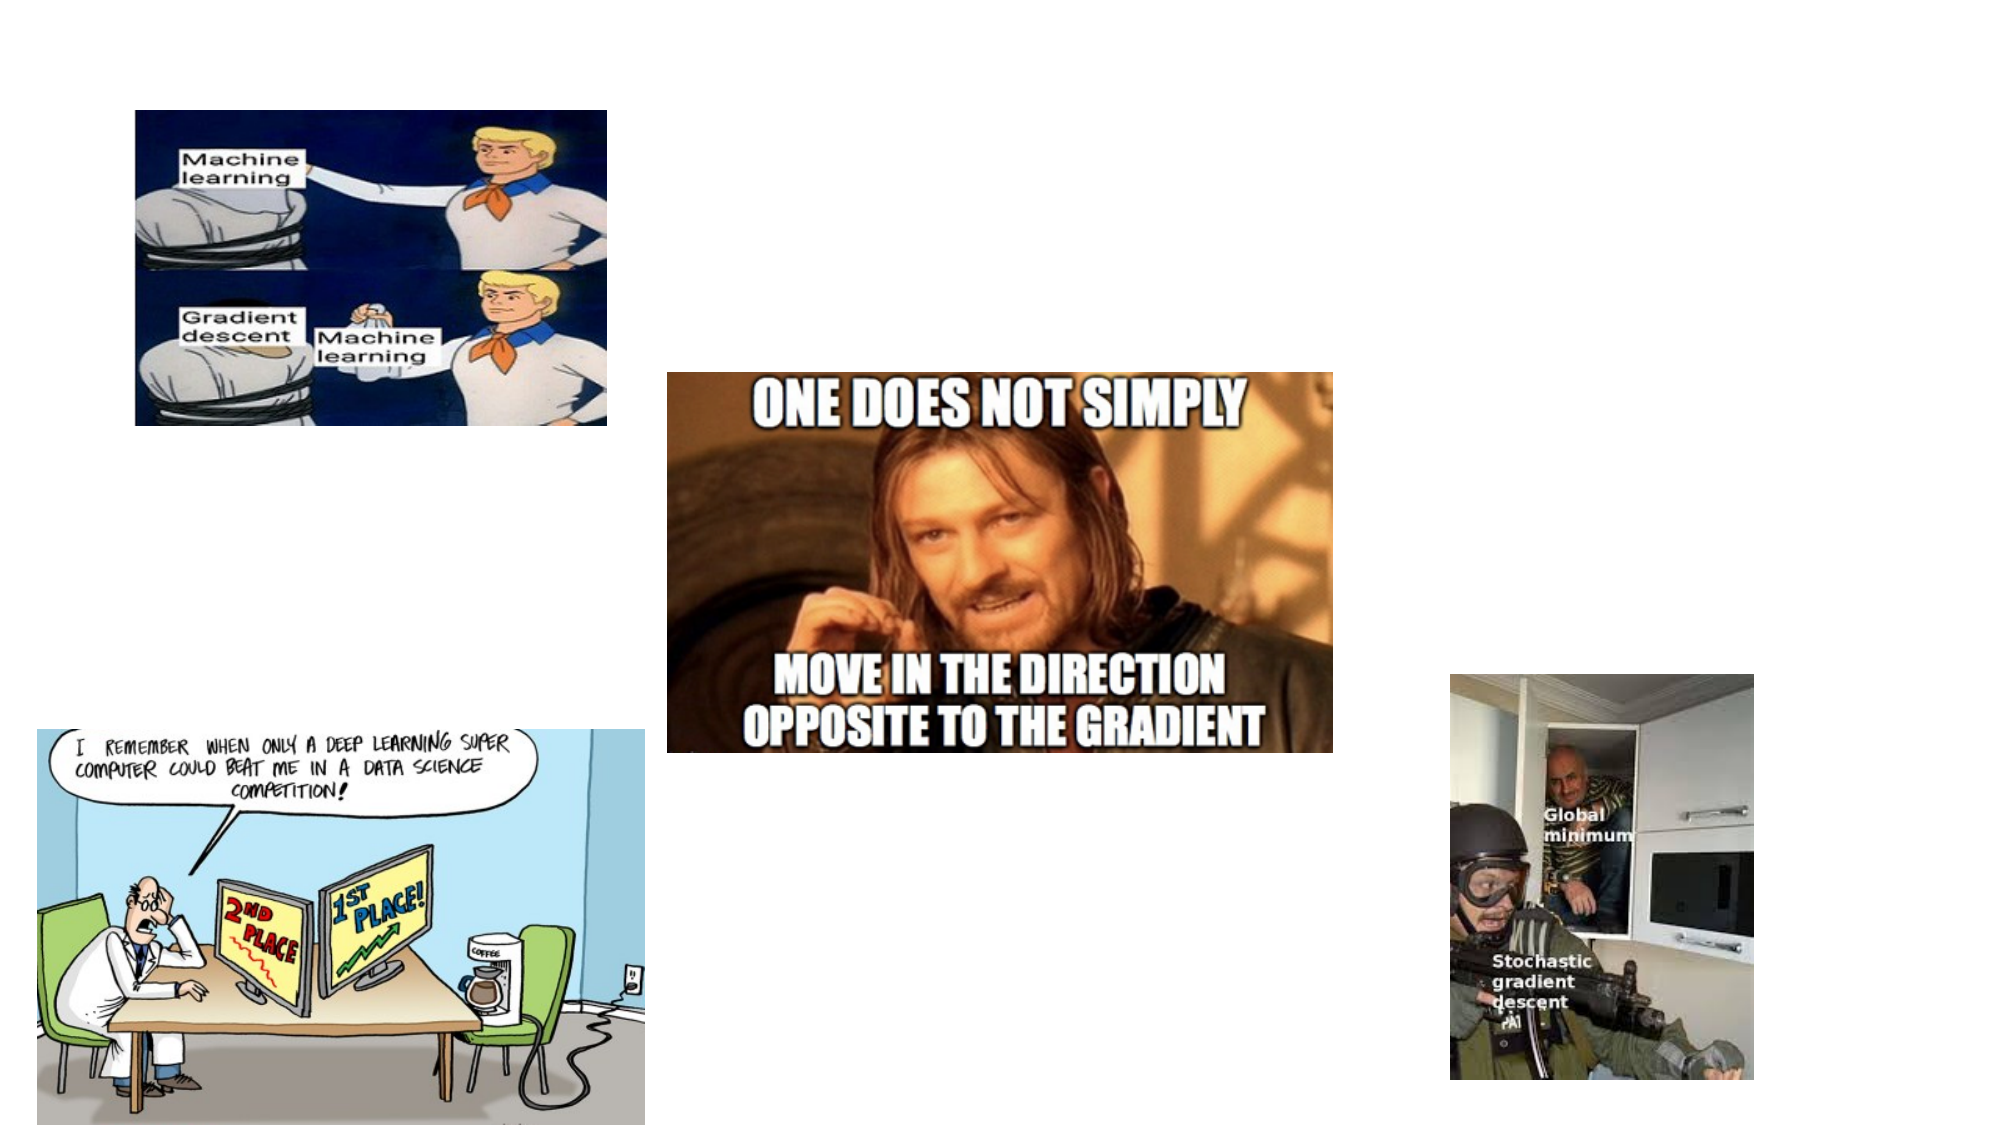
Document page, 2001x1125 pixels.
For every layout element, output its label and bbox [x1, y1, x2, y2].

picture [667, 372, 1333, 753]
picture [134, 110, 607, 426]
picture [1450, 674, 1754, 1080]
picture [37, 729, 645, 1125]
